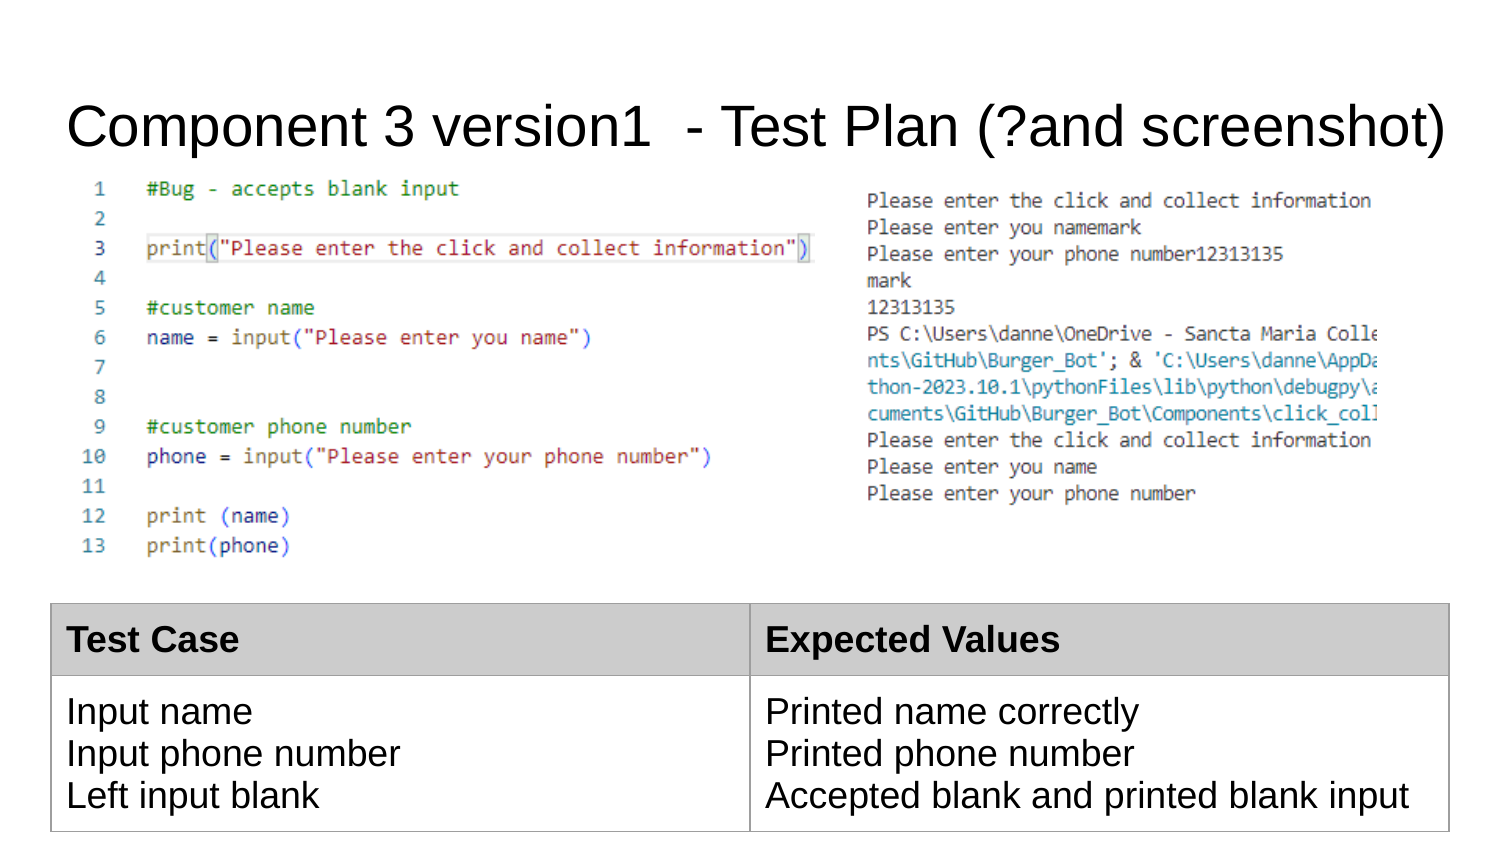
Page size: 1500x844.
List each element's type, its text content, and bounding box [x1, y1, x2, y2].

table_cell Input name Input phone number Left input blank [52, 676, 749, 831]
title Component 3 version1 - Test Plan (?and screenshot) [51, 72, 1488, 167]
table_header Test Case [52, 604, 749, 675]
picture [852, 186, 1377, 514]
table_cell Printed name correctly Printed phone number Accepted blank and printed blank input [751, 676, 1448, 831]
table_header Expected Values [751, 604, 1448, 675]
picture [81, 174, 815, 574]
